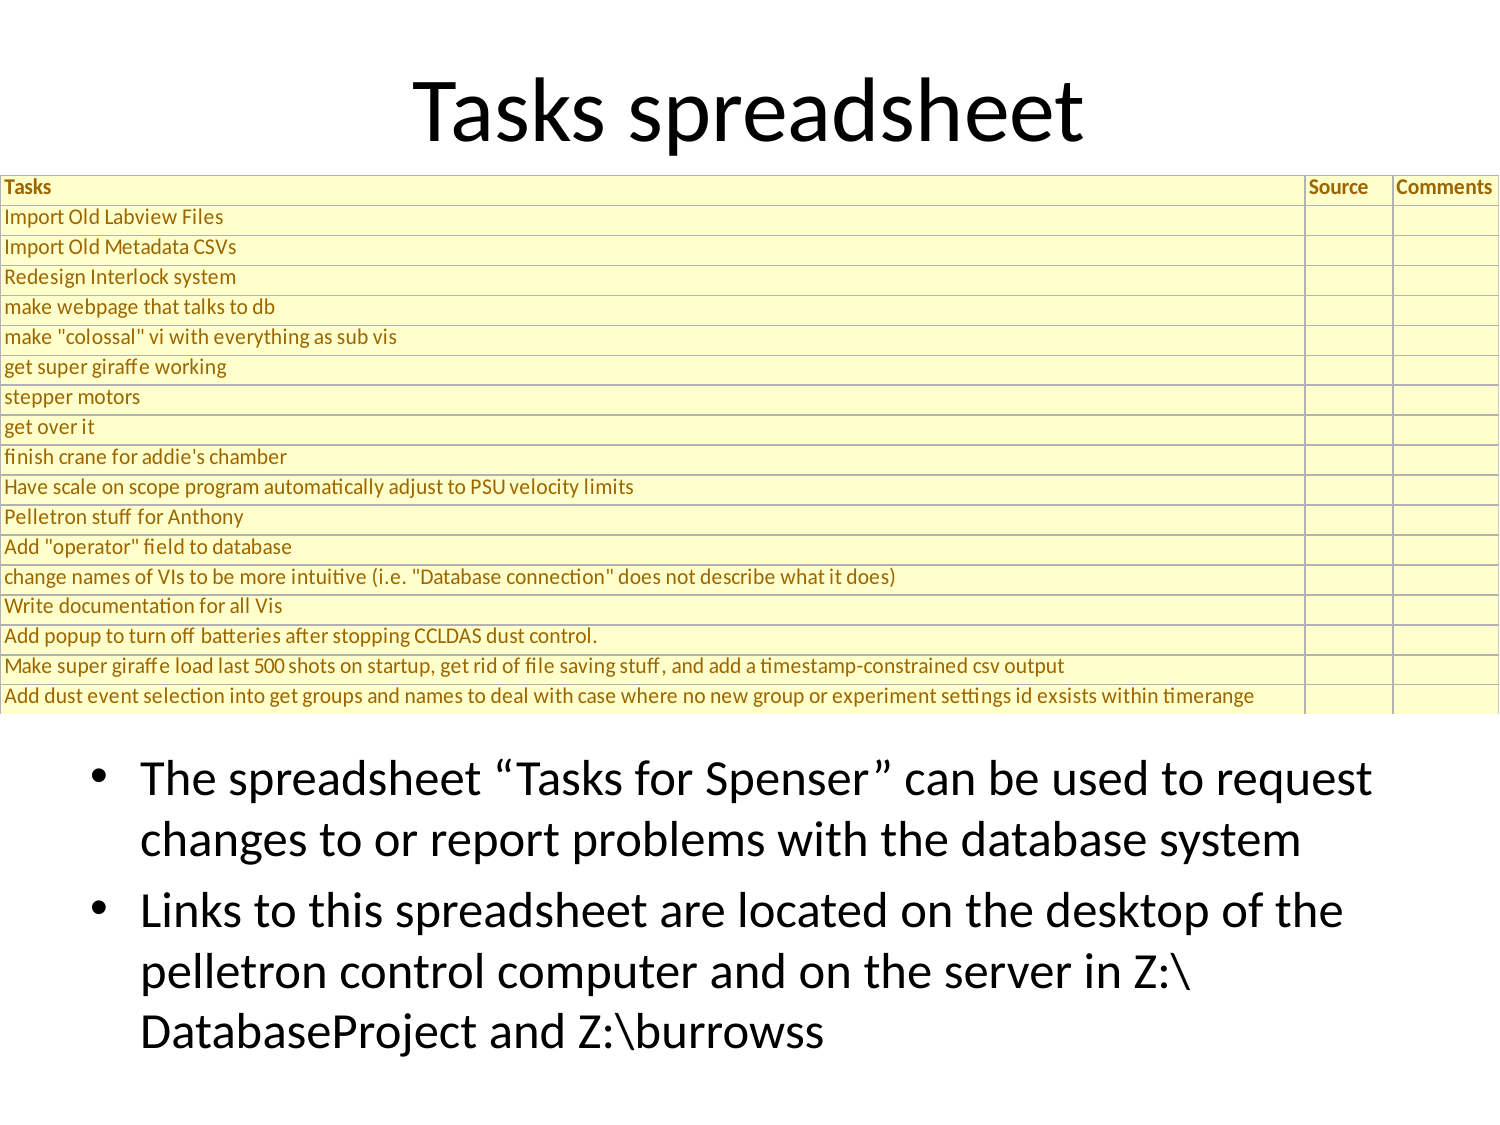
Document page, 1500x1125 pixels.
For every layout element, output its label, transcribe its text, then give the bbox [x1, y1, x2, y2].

picture [0, 174, 1500, 716]
list The spreadsheet “Tasks for Spenser” can be used to request changes to or report problems with the database system Links to this spreadsheet are located on the desktop of the pelletron control computer and on the server in Z:\DatabaseProject and Z:\burrowss [75, 737, 1400, 1125]
title Tasks spreadsheet [75, 11, 1425, 173]
